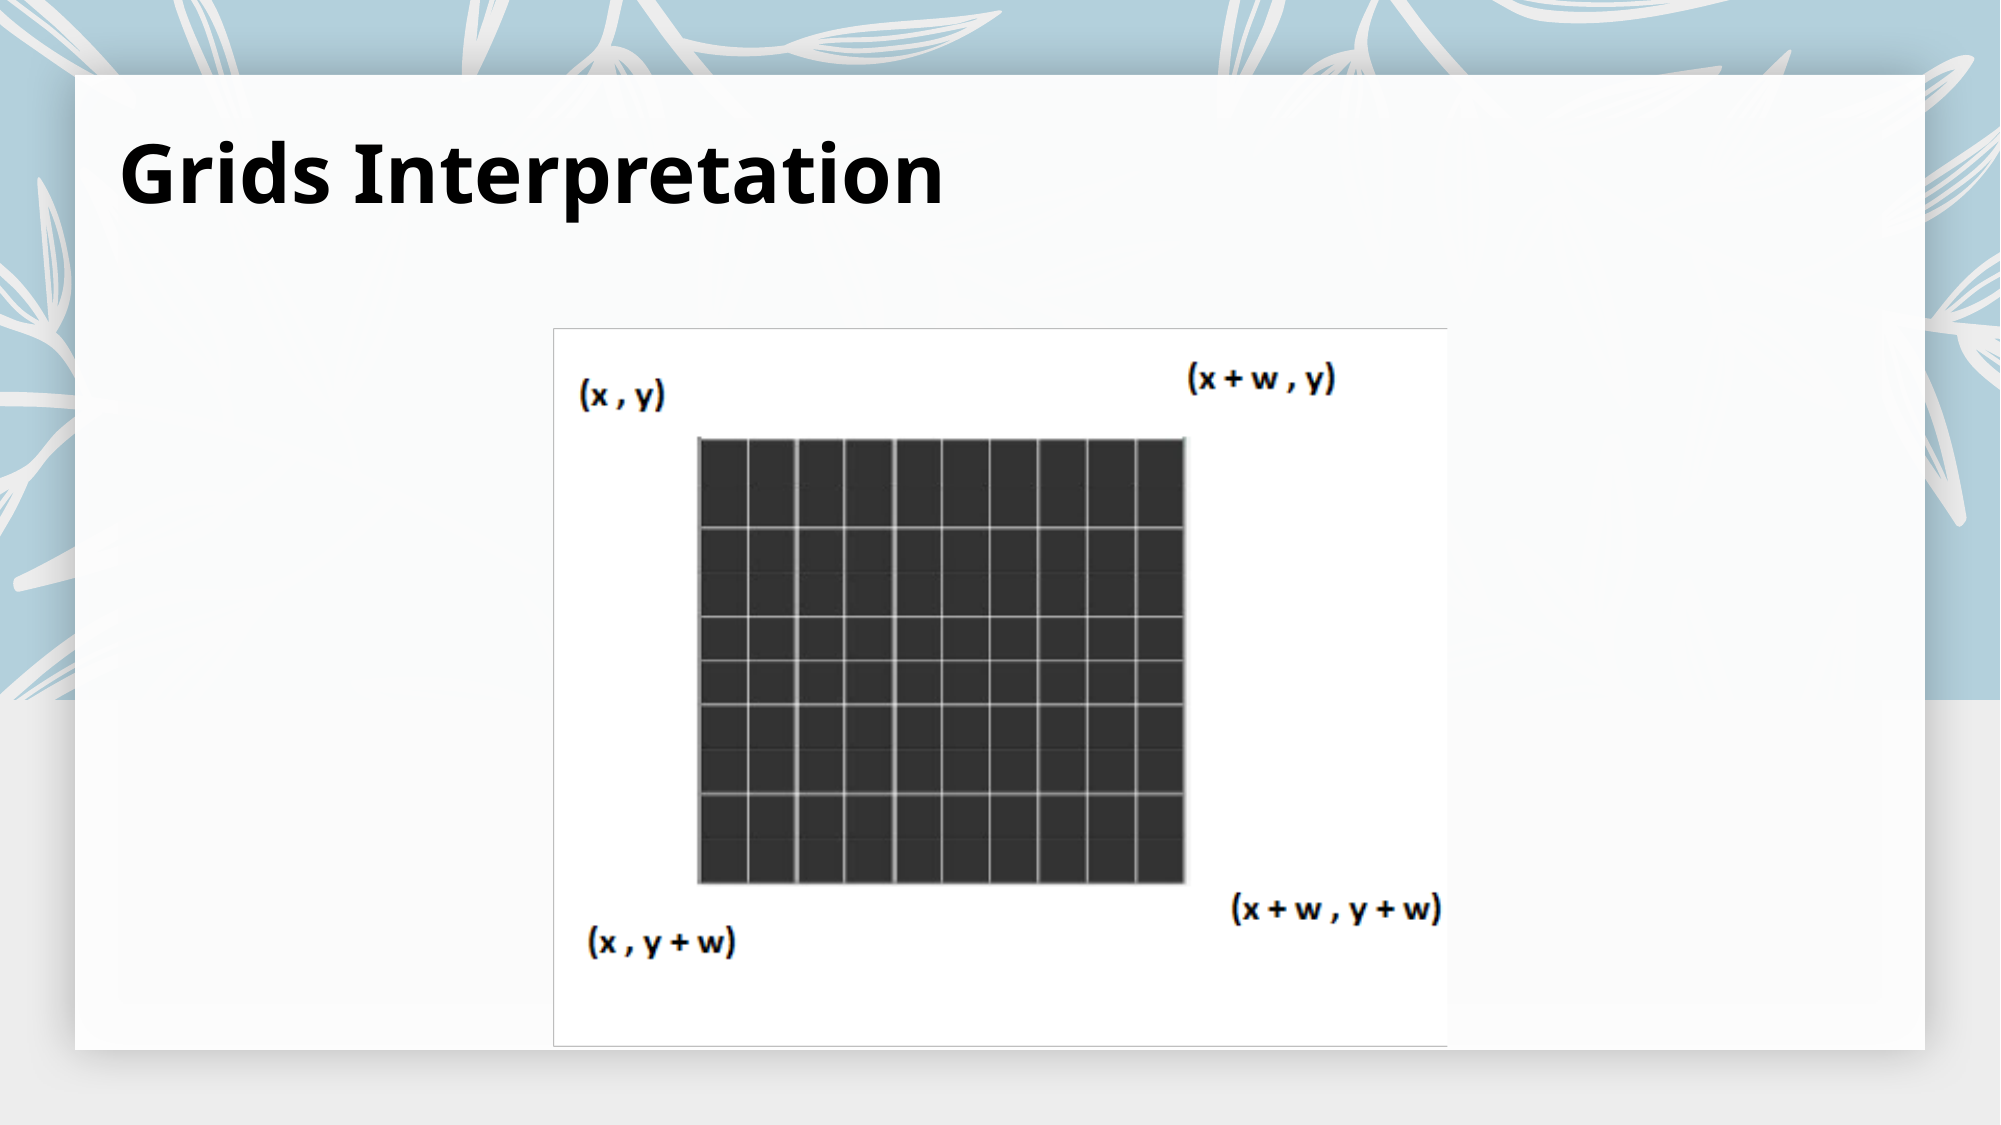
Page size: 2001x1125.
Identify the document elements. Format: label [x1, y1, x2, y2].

text_box [0, 0, 2000, 700]
picture [551, 327, 1448, 1050]
text_box [0, 700, 2000, 1125]
text_box [74, 700, 1926, 1051]
